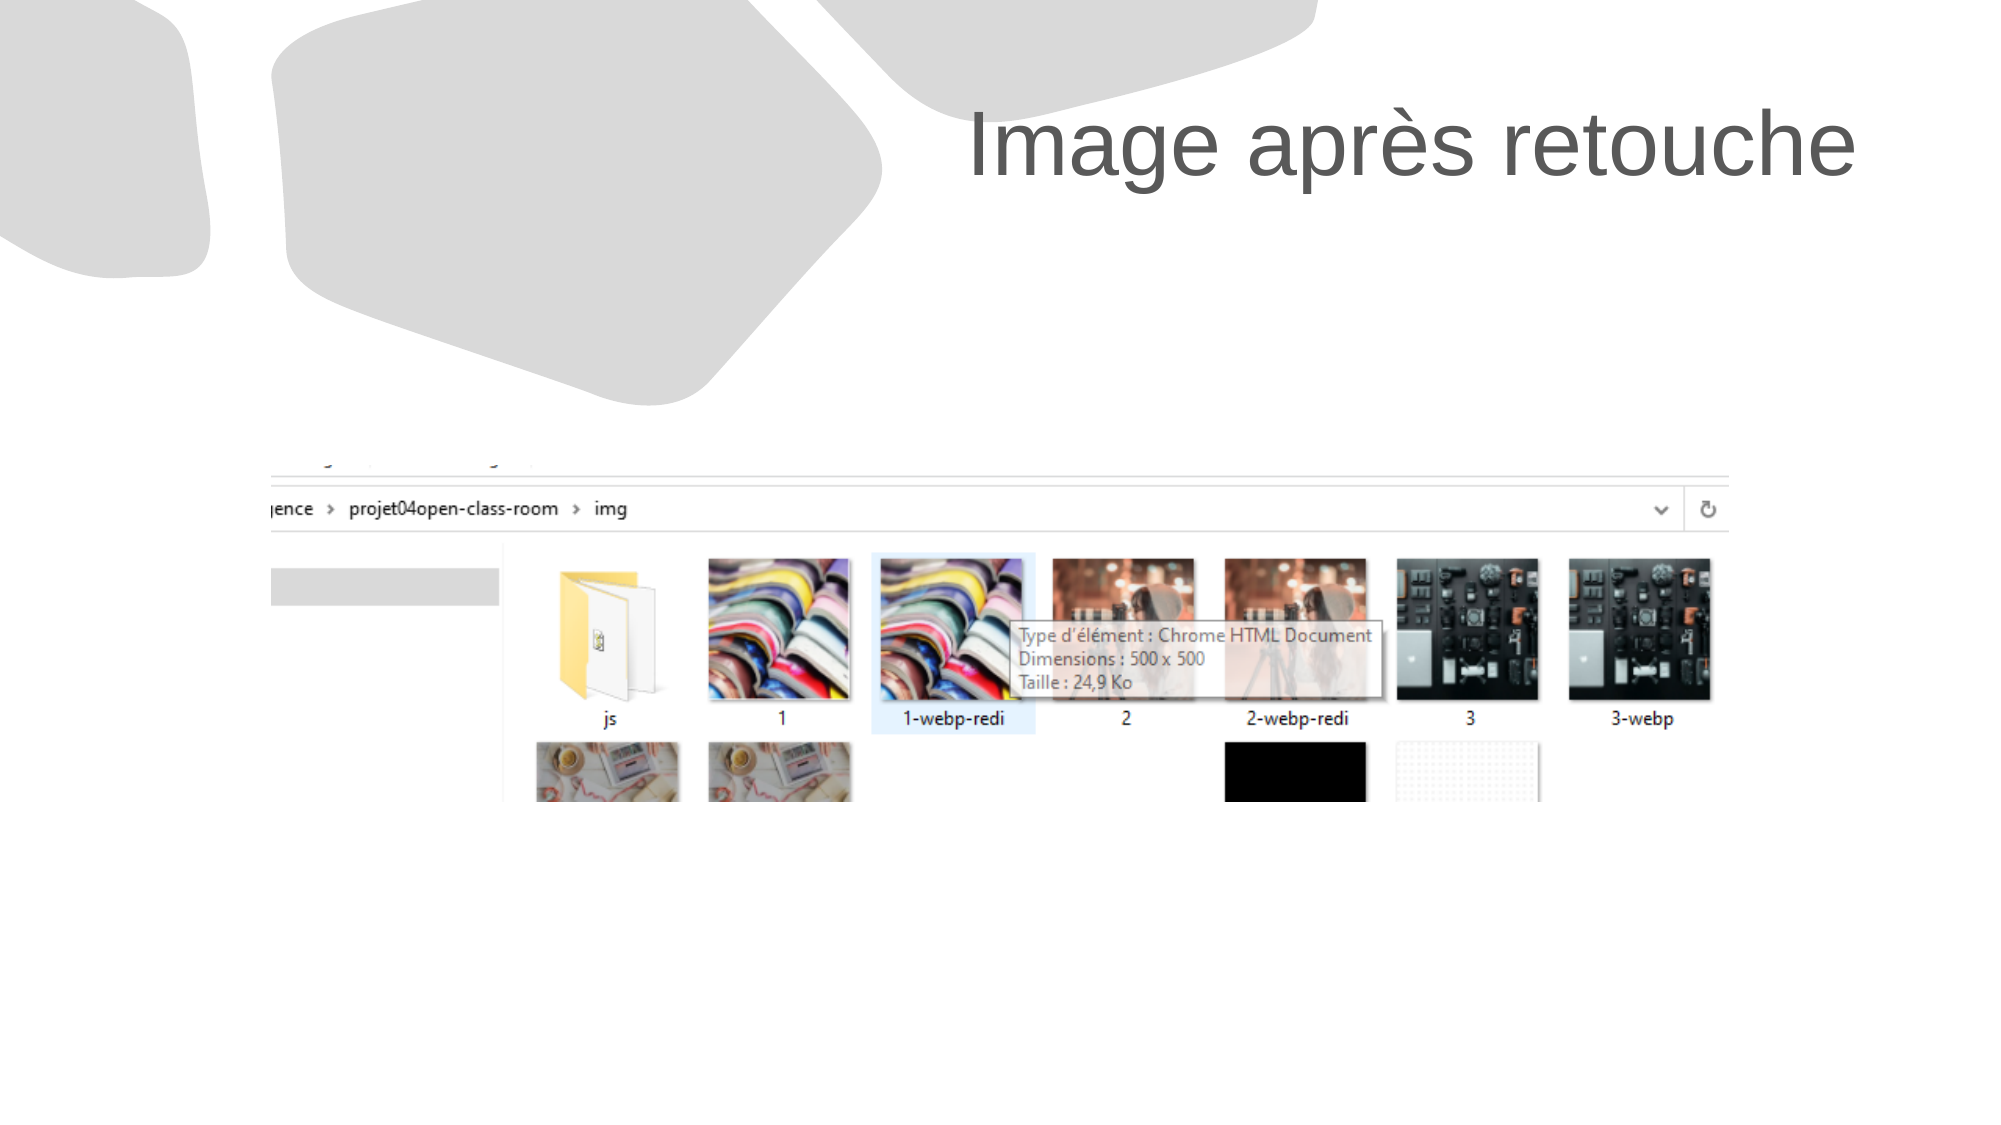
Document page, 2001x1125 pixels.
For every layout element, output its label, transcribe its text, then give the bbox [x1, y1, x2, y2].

title Image après retouche [99, 45, 1900, 233]
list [271, 465, 1729, 802]
